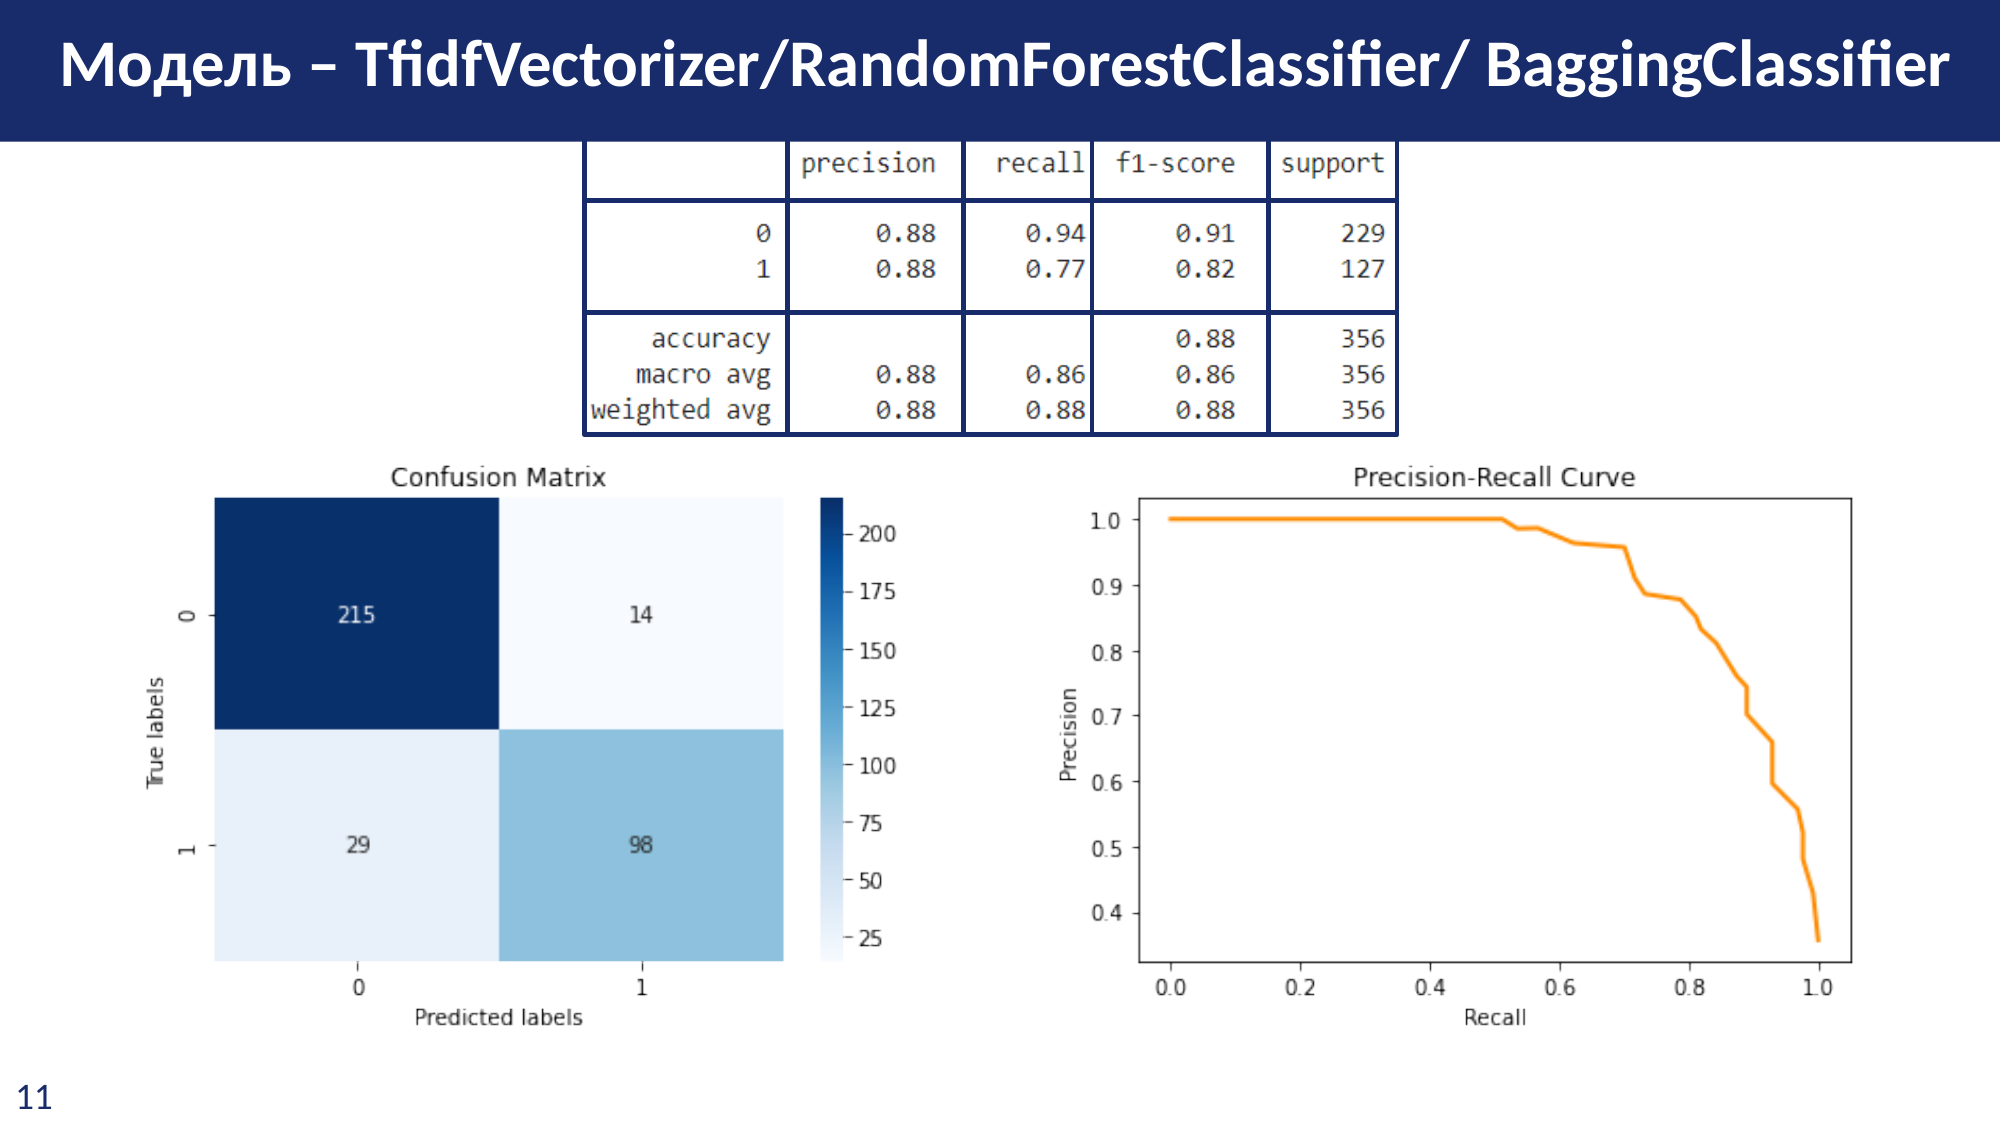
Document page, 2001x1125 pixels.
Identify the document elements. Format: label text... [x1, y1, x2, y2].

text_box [572, 135, 1428, 456]
text_box Модель – TfidfVectorizer/RandomForestClassifier/ BaggingClassifier [32, 12, 1982, 108]
text_box [0, 0, 2000, 142]
picture [133, 451, 912, 1043]
picture [1045, 451, 1867, 1043]
text_box 11 [0, 1064, 114, 1125]
